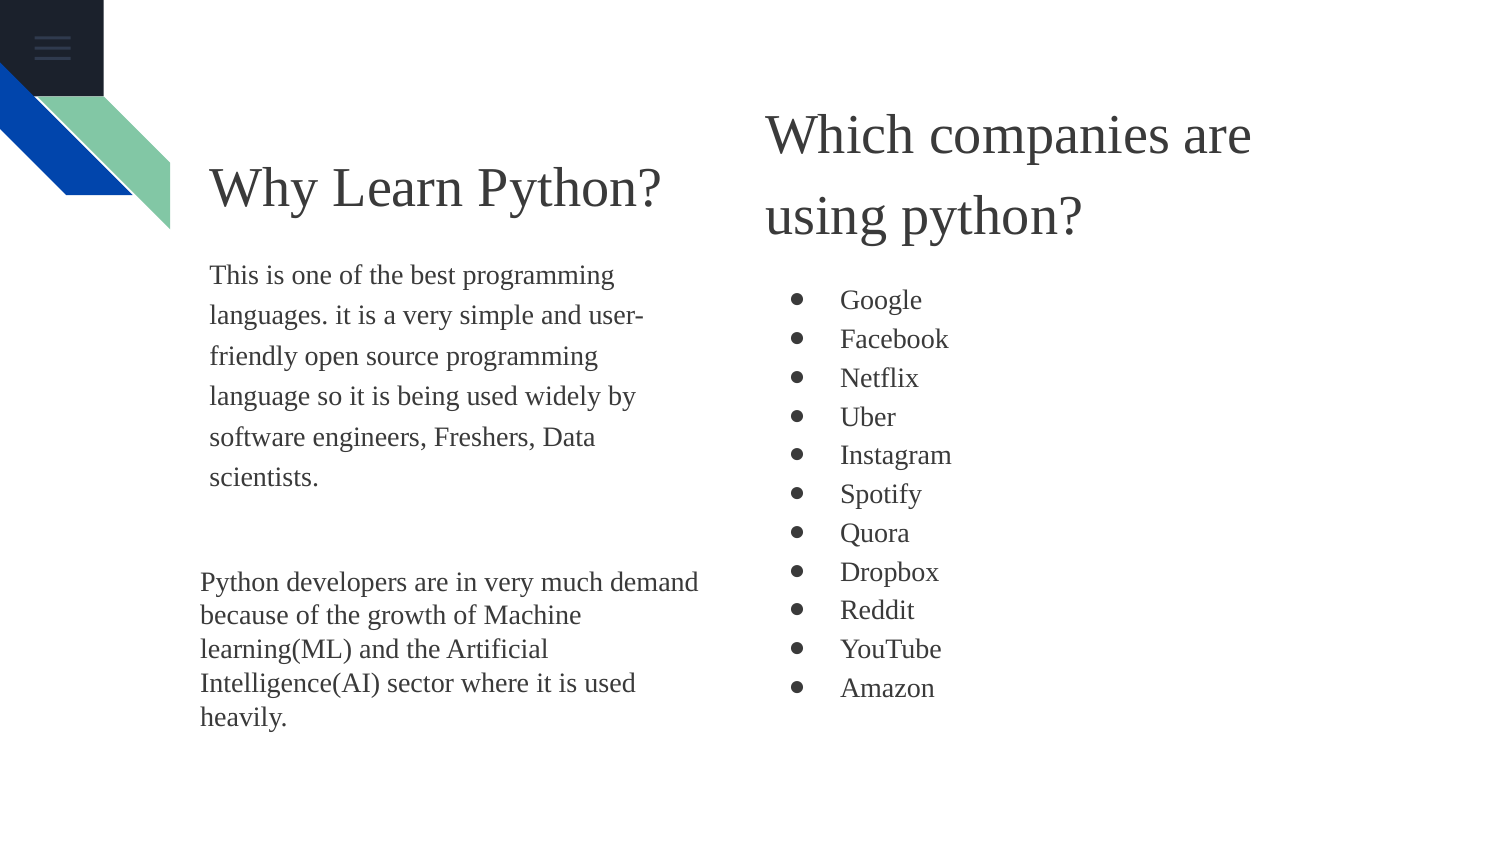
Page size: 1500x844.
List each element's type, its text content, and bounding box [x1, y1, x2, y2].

title Why Learn Python? This is one of the best programming languages. it is a very simple and user-friendly open source programming language so it is being used widely by software engineers, Freshers, Data scientists. [194, 122, 693, 512]
subtitle Python developers are in very much demand because of the growth of Machine learning(ML) and the Artificial Intelligence(AI) sector where it is used heavily. [185, 548, 722, 743]
list Which companies are using python? Google Facebook Netflix Uber Instagram Spotify Quora Dropbox Reddit YouTube Amazon [750, 68, 1354, 704]
